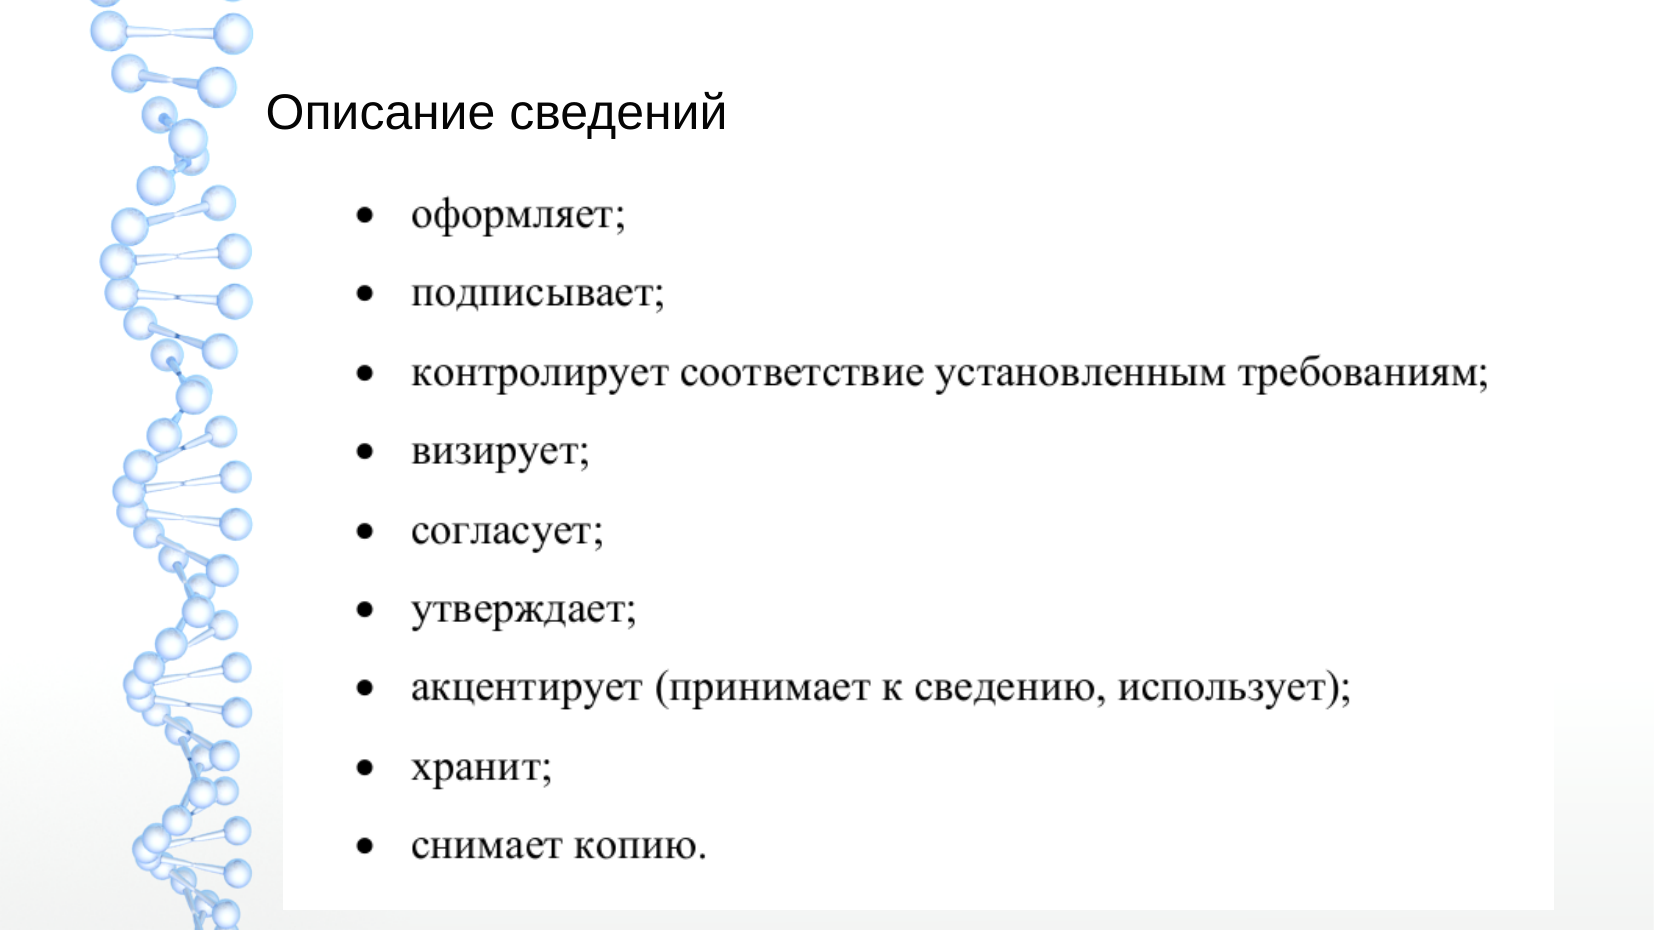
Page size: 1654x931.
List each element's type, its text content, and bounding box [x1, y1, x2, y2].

text_box Описание сведений [265, 35, 1595, 189]
picture [0, 0, 1654, 930]
